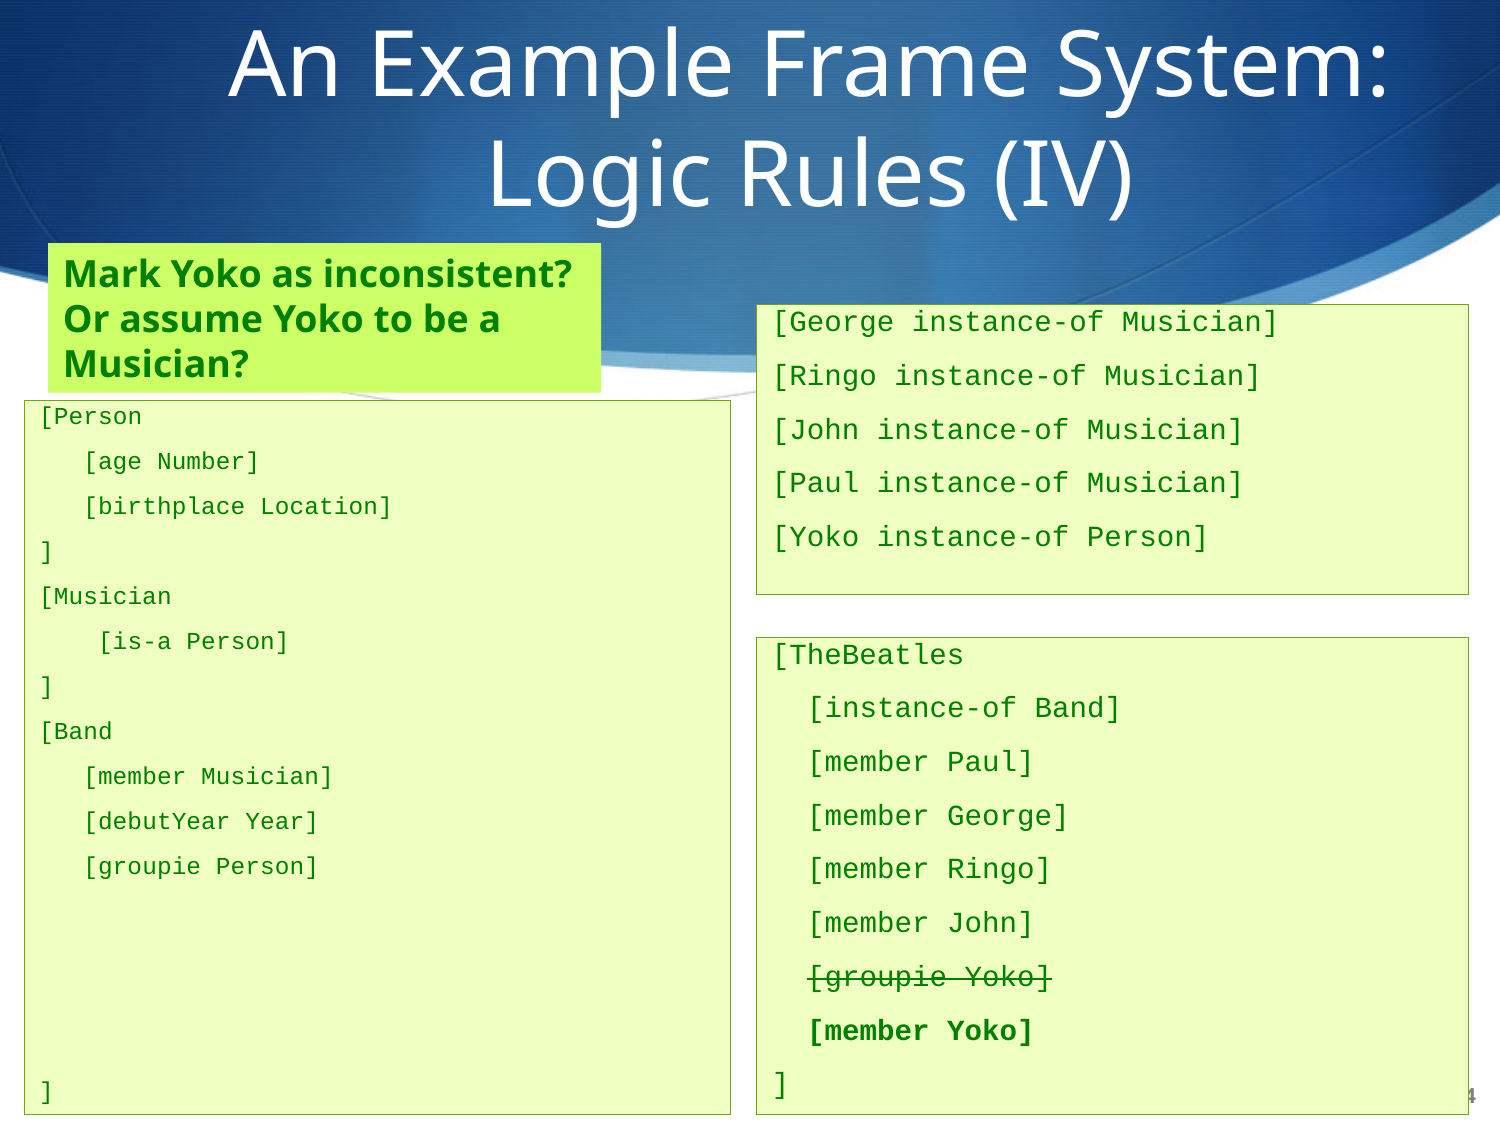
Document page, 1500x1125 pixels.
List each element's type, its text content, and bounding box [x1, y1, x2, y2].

title An Example Frame System: Logic Rules (IV) [195, 6, 1425, 223]
slide_number 44 [1420, 1067, 1500, 1125]
picture [0, 0, 1500, 1125]
text_box Mark Yoko as inconsistent? Or assume Yoko to be a Musician? [48, 243, 602, 393]
text_box [George instance-of Musician] [Ringo instance-of Musician] [John instance-of Musician] [Paul instance-of Musician] [Yoko instance-of Person] [756, 304, 1469, 595]
text_box [TheBeatles [instance-of Band] [member Paul] [member George] [member Ringo] [member John] [groupie Yoko] [member Yoko] ] [756, 637, 1469, 1115]
list [Person [age Number] [birthplace Location] ] [Musician [is-a Person] ] [Band [member Musician] [debutYear Year] [groupie Person] ] [24, 400, 731, 1115]
